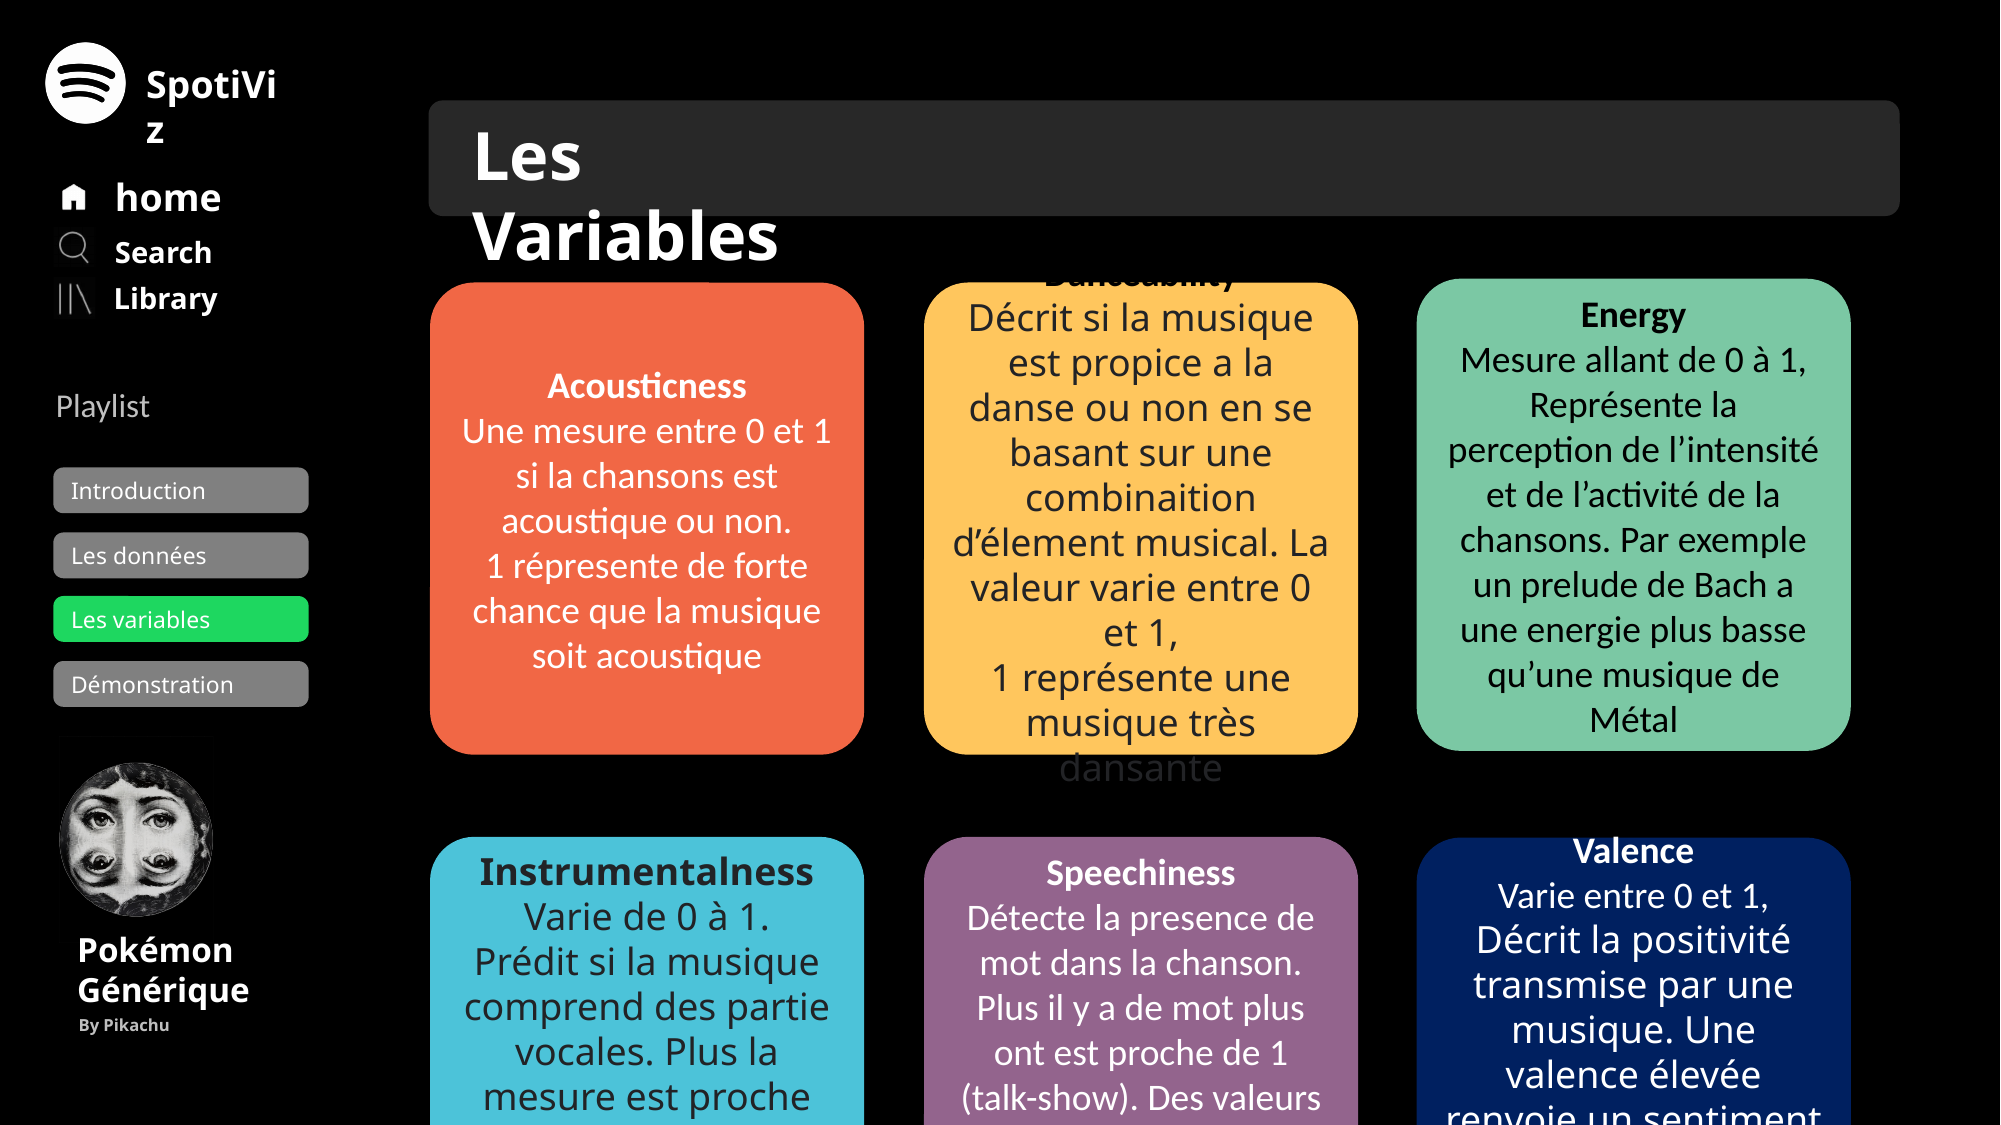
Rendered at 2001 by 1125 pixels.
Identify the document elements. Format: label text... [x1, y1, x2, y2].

text_box Energy Mesure allant de 0 à 1, Représente la perception de l’intensité et de l’activité de la chansons. Par exemple un prelude de Bach a une energie plus basse qu’une musique de Métal [1415, 277, 1852, 752]
picture [33, 736, 239, 943]
text_box Instrumentalness Varie de 0 à 1. Prédit si la musique comprend des partie vocales. Plus la mesure est proche de 1 plus la chansons a de chance de ne pas avoir de contenue « vocal ». [428, 835, 866, 1125]
picture [53, 277, 96, 319]
text_box Les données [52, 531, 310, 580]
picture [45, 42, 126, 124]
text_box By Pikachu [63, 1007, 284, 1042]
text_box Acousticness Une mesure entre 0 et 1 si la chansons est acoustique ou non. 1 répresente de forte chance que la musique soit acoustique [428, 281, 866, 756]
text_box Pokémon Générique [62, 921, 282, 1017]
text_box Danceability Décrit si la musique est propice a la danse ou non en se basant sur une combinaition d’élement musical. La valeur varie entre 0 et 1, 1 représente une musique très dansante [922, 281, 1360, 756]
text_box Playlist [41, 376, 174, 432]
text_box Speechiness Détecte la presence de mot dans la chanson. Plus il y a de mot plus ont est proche de 1 (talk-show). Des valeurs entre 0.33 et 0.66 décrivent des chansons contenant musique et parole. [922, 835, 1360, 1125]
picture [53, 227, 96, 267]
text_box SpotiViz [131, 53, 309, 159]
text_box Valence Varie entre 0 et 1, Décrit la positivité transmise par une musique. Une valence élevée renvoie un sentiment plus positif que des musiques avec une valence basse proche de 0 [1415, 836, 1852, 1125]
text_box Introduction [52, 466, 310, 515]
text_box home [100, 166, 247, 226]
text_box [355, 0, 2000, 267]
text_box Library [98, 273, 270, 323]
text_box Démonstration [52, 659, 310, 708]
text_box Search [100, 227, 272, 277]
picture [51, 176, 98, 217]
text_box Les variables [52, 594, 310, 643]
